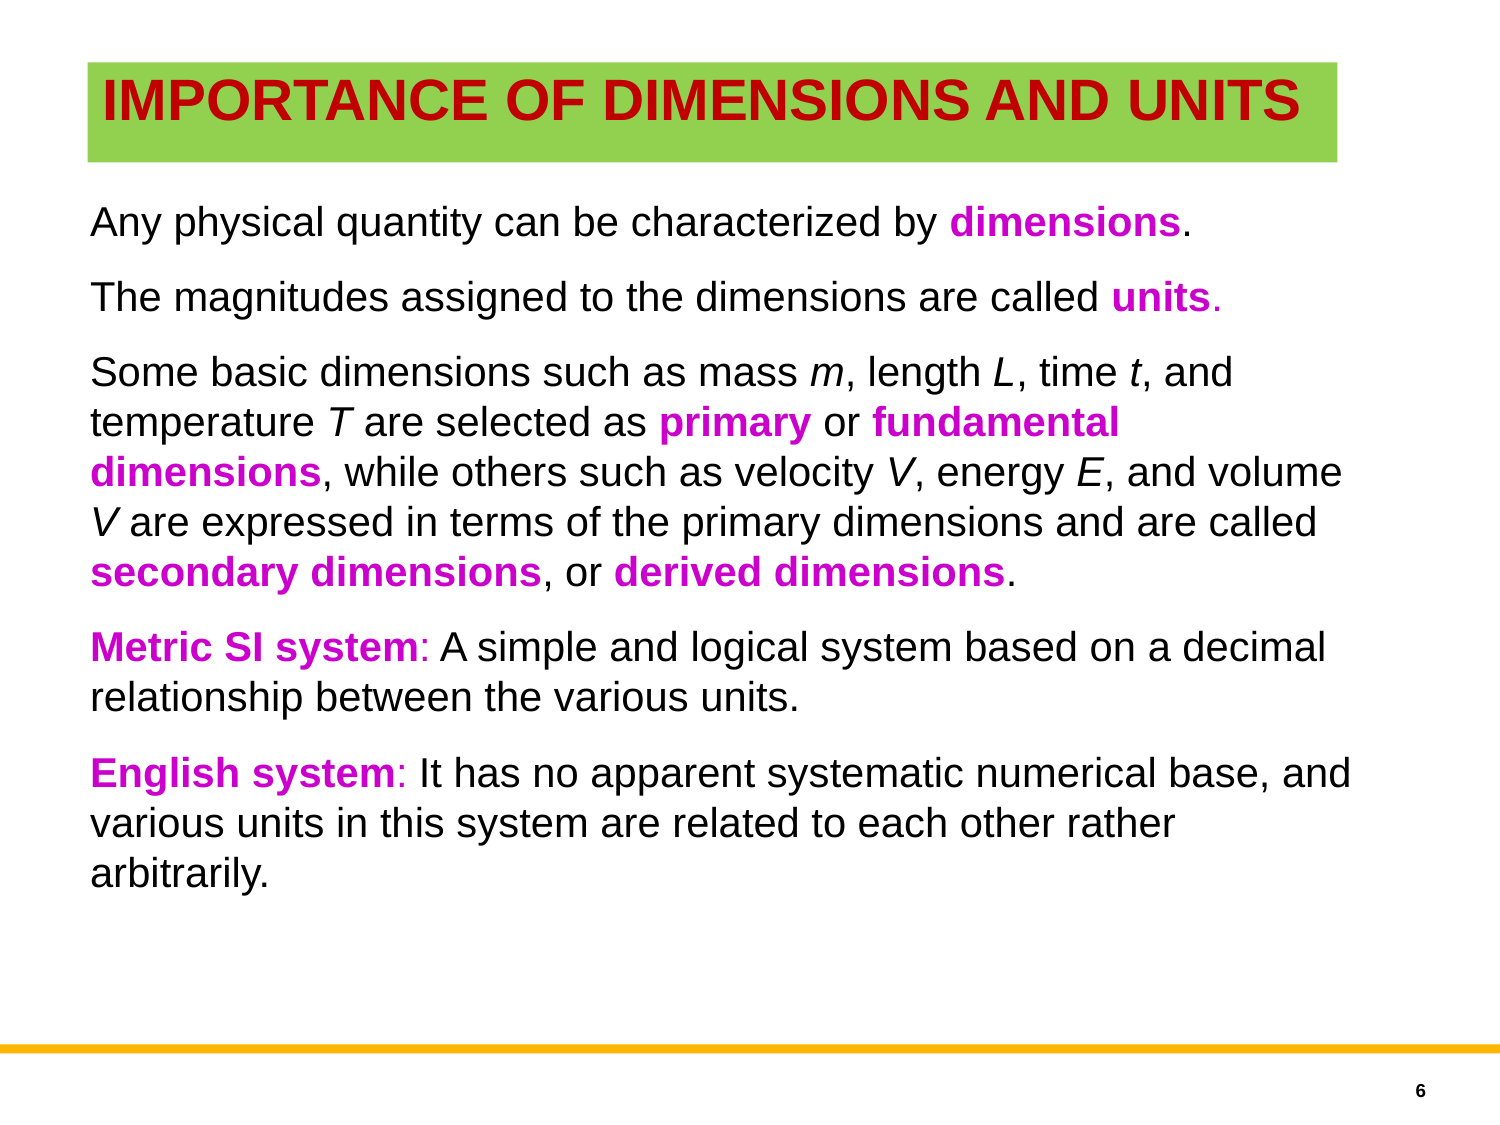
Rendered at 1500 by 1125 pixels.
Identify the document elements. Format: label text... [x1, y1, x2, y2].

title IMPORTANCE OF DIMENSIONS AND UNITS [87, 62, 1338, 163]
slide_number 6 [1283, 1071, 1442, 1109]
list Any physical quantity can be characterized by dimensions. The magnitudes assigned to the dimensions are called units. Some basic dimensions such as mass m, length L, time t, and temperature T are selected as primary or fundamental dimensions, while others such as velocity V, energy E, and volume V are expressed in terms of the primary dimensions and are called secondary dimensions, or derived dimensions. Metric SI system: A simple and logical system based on a decimal relationship between the various units. English system: It has no apparent systematic numerical base, and various units in this system are related to each other rather arbitrarily. [75, 187, 1375, 1013]
